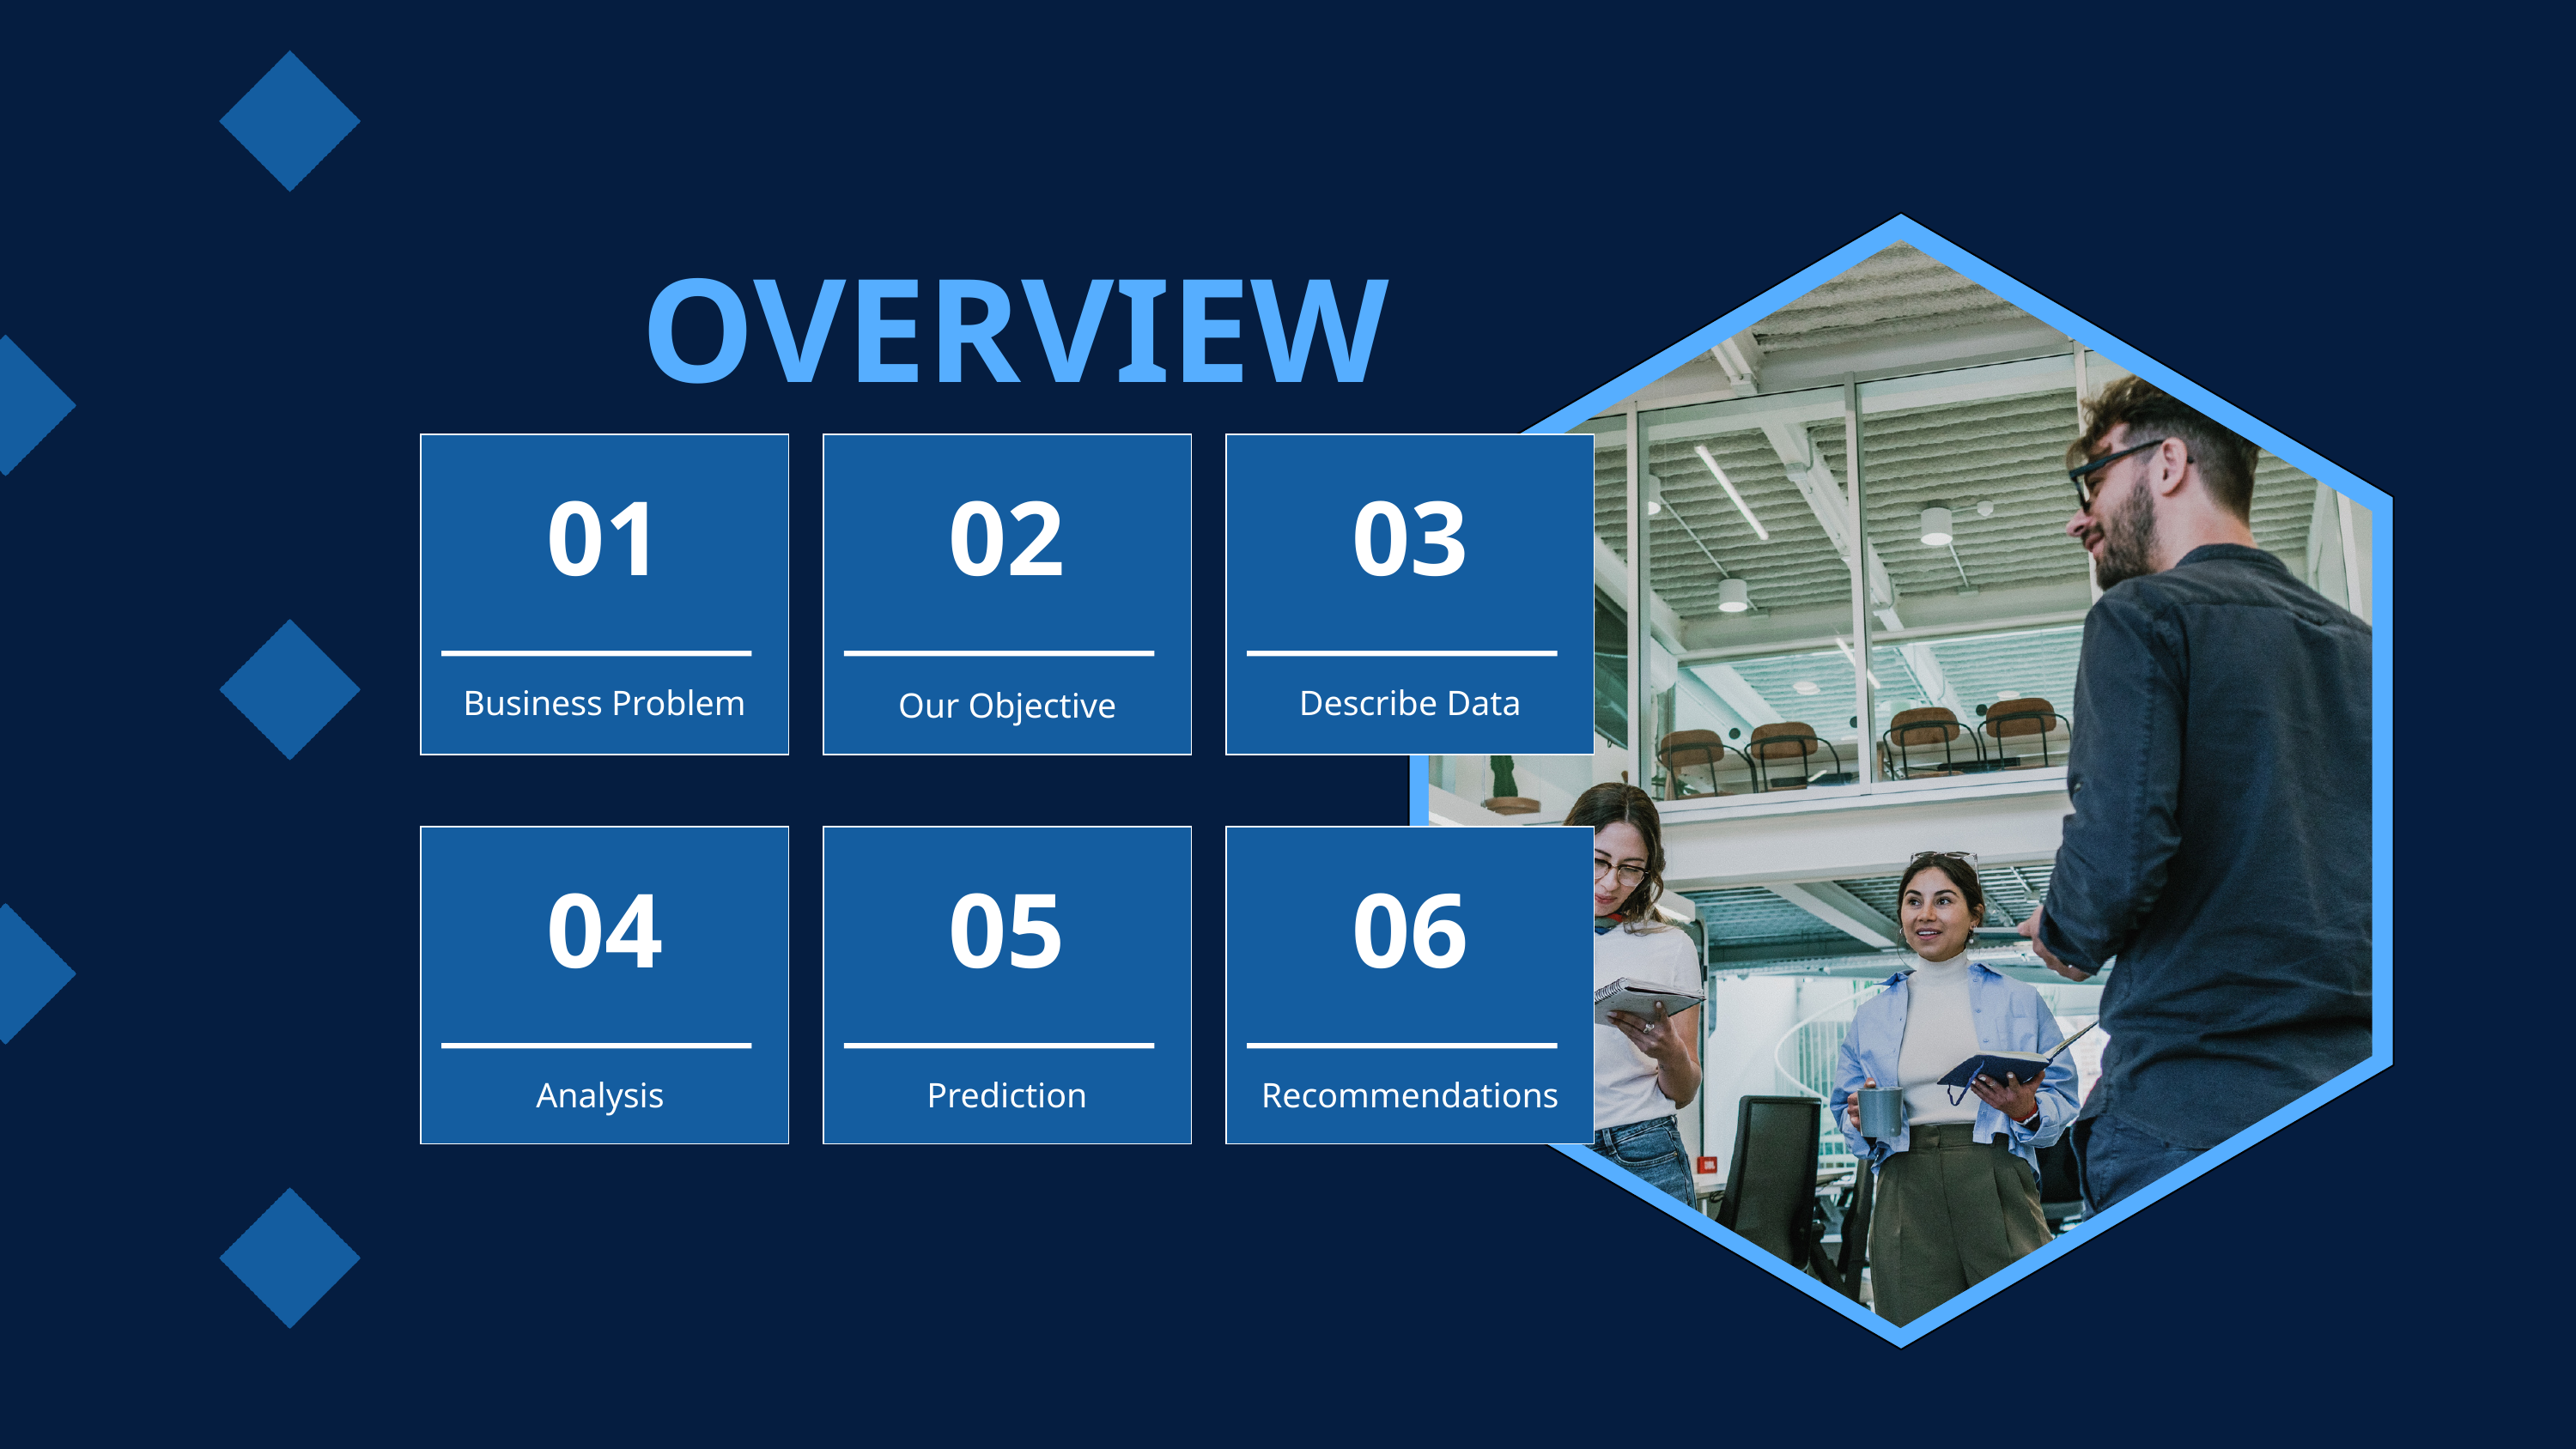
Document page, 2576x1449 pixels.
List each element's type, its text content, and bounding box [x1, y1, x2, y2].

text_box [1428, 239, 2372, 1329]
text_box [1408, 212, 2394, 1350]
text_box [823, 433, 1192, 755]
text_box OVERVIEW [420, 239, 1404, 411]
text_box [420, 826, 789, 1144]
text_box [823, 826, 1192, 1144]
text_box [1225, 826, 1595, 1144]
text_box [0, 50, 361, 1329]
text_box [1225, 433, 1595, 755]
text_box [420, 433, 789, 755]
